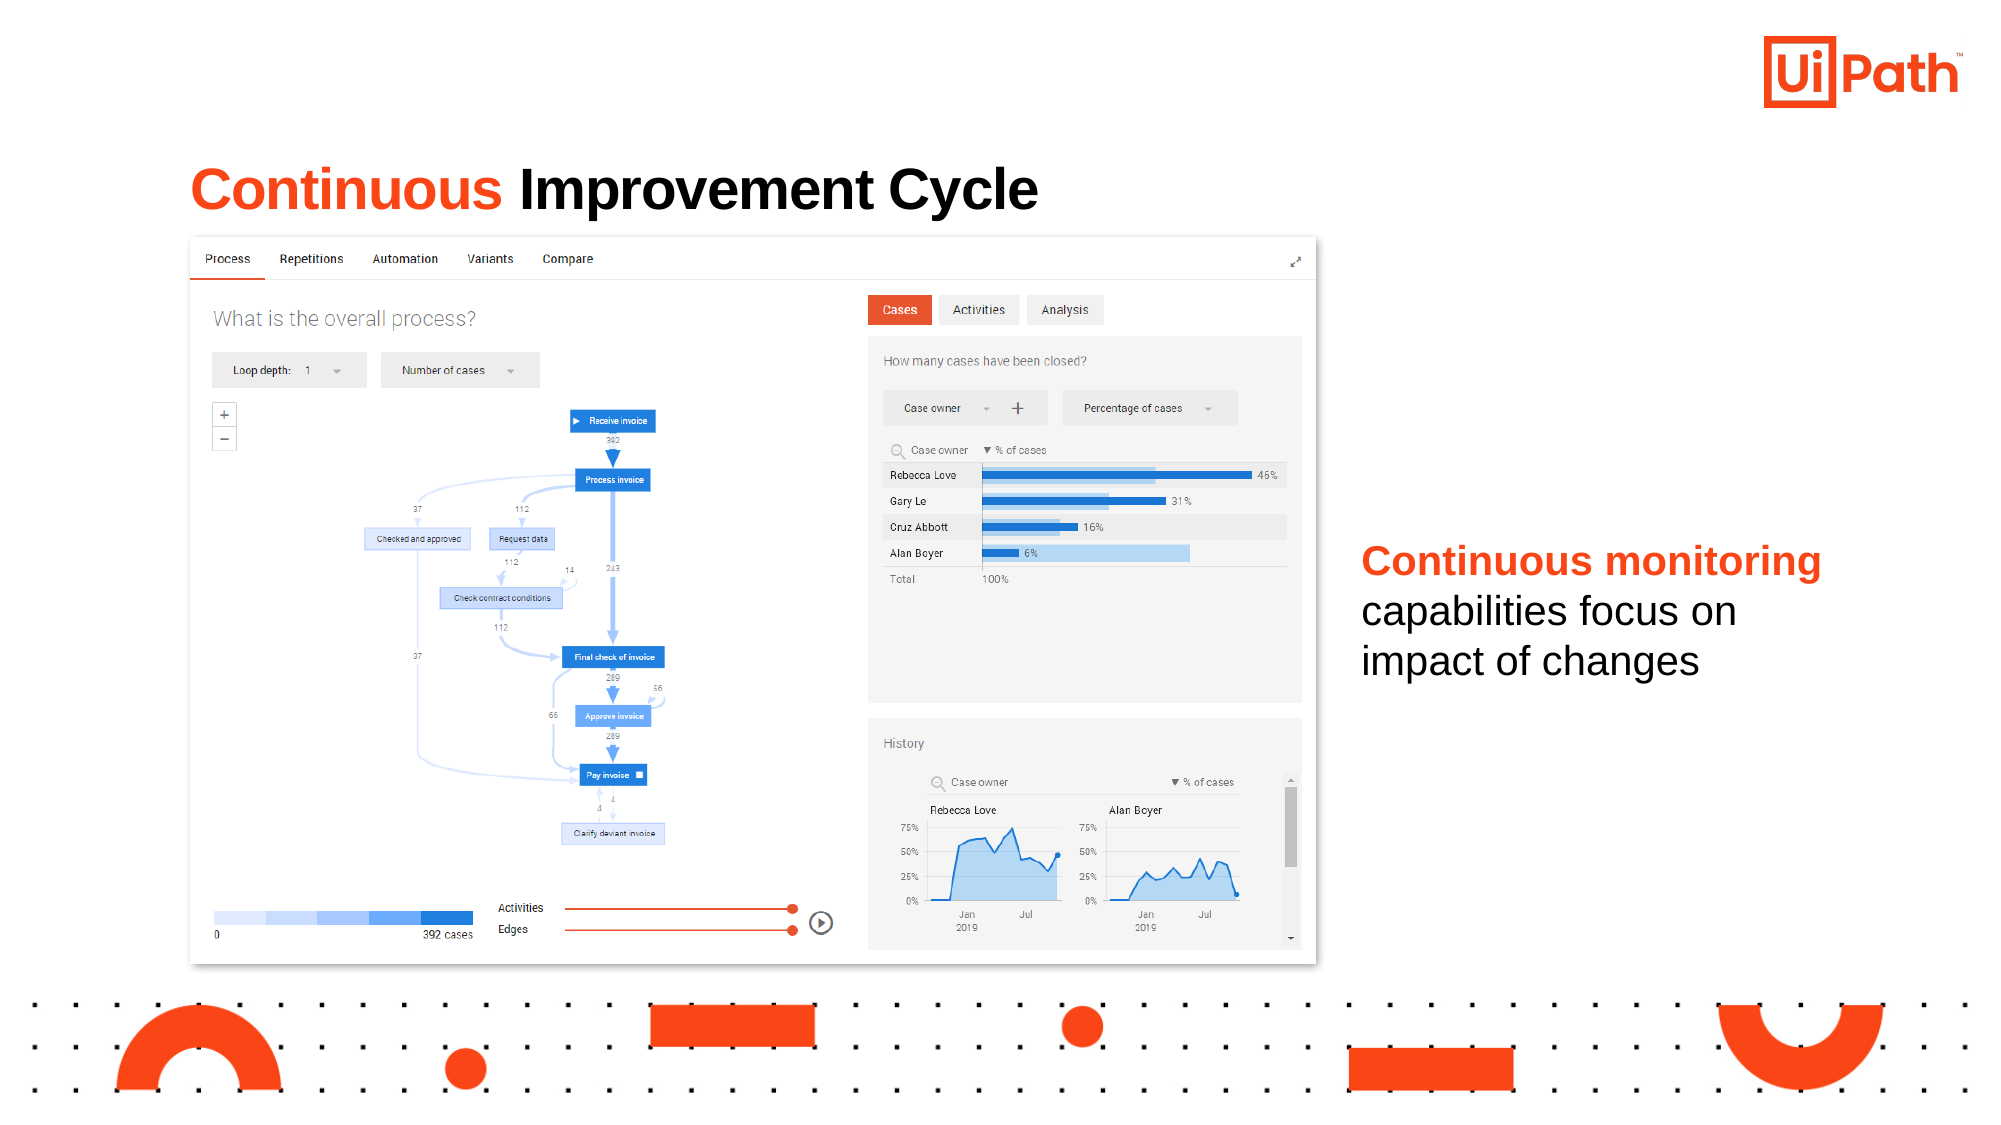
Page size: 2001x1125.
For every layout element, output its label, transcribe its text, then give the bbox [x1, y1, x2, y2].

picture [1764, 36, 1963, 108]
text_box Continuous Improvement Cycle [190, 161, 1810, 312]
picture [190, 237, 1316, 964]
text_box Continuous monitoring capabilities focus on impact of changes [1361, 534, 1824, 803]
picture [0, 977, 2000, 1125]
